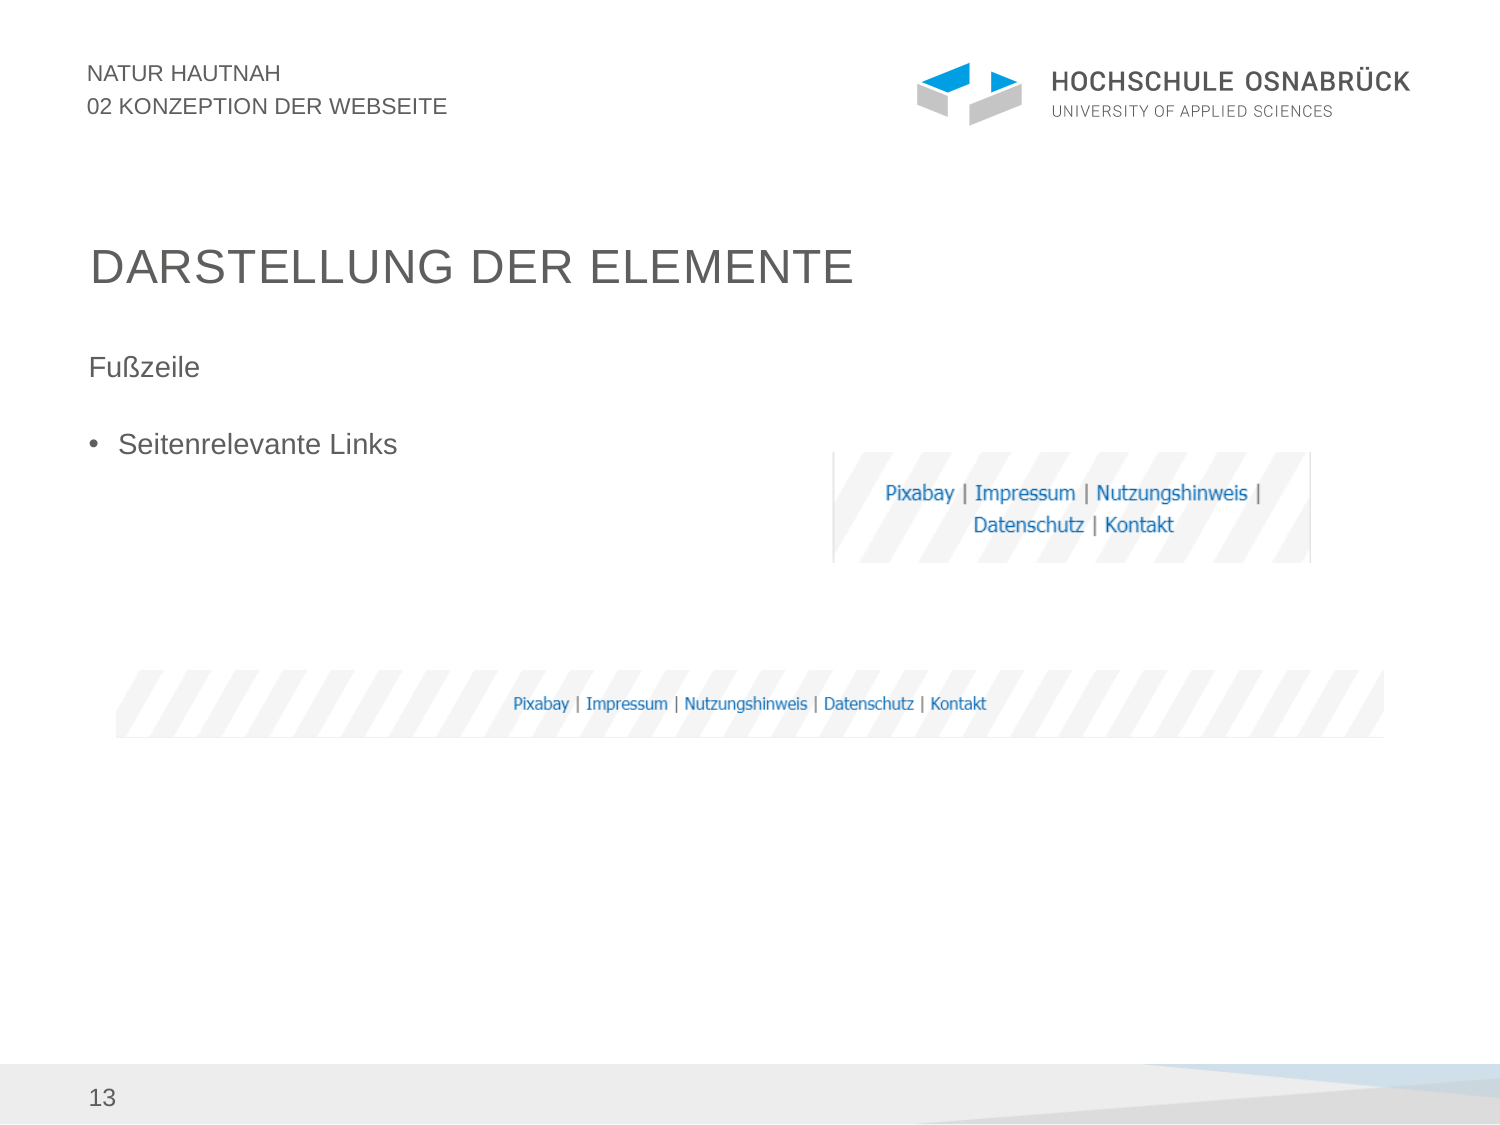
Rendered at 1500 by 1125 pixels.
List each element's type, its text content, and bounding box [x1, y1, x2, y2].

picture [832, 452, 1312, 563]
picture [116, 670, 1384, 739]
list Fußzeile [88, 343, 1412, 381]
picture [0, 1064, 1500, 1125]
list Seitenrelevante Links [88, 420, 1412, 988]
list Natur hautnah 02 Konzeption der Webseite [86, 60, 768, 120]
title Darstellung der Elemente [90, 195, 1414, 293]
picture [869, 5, 1458, 183]
